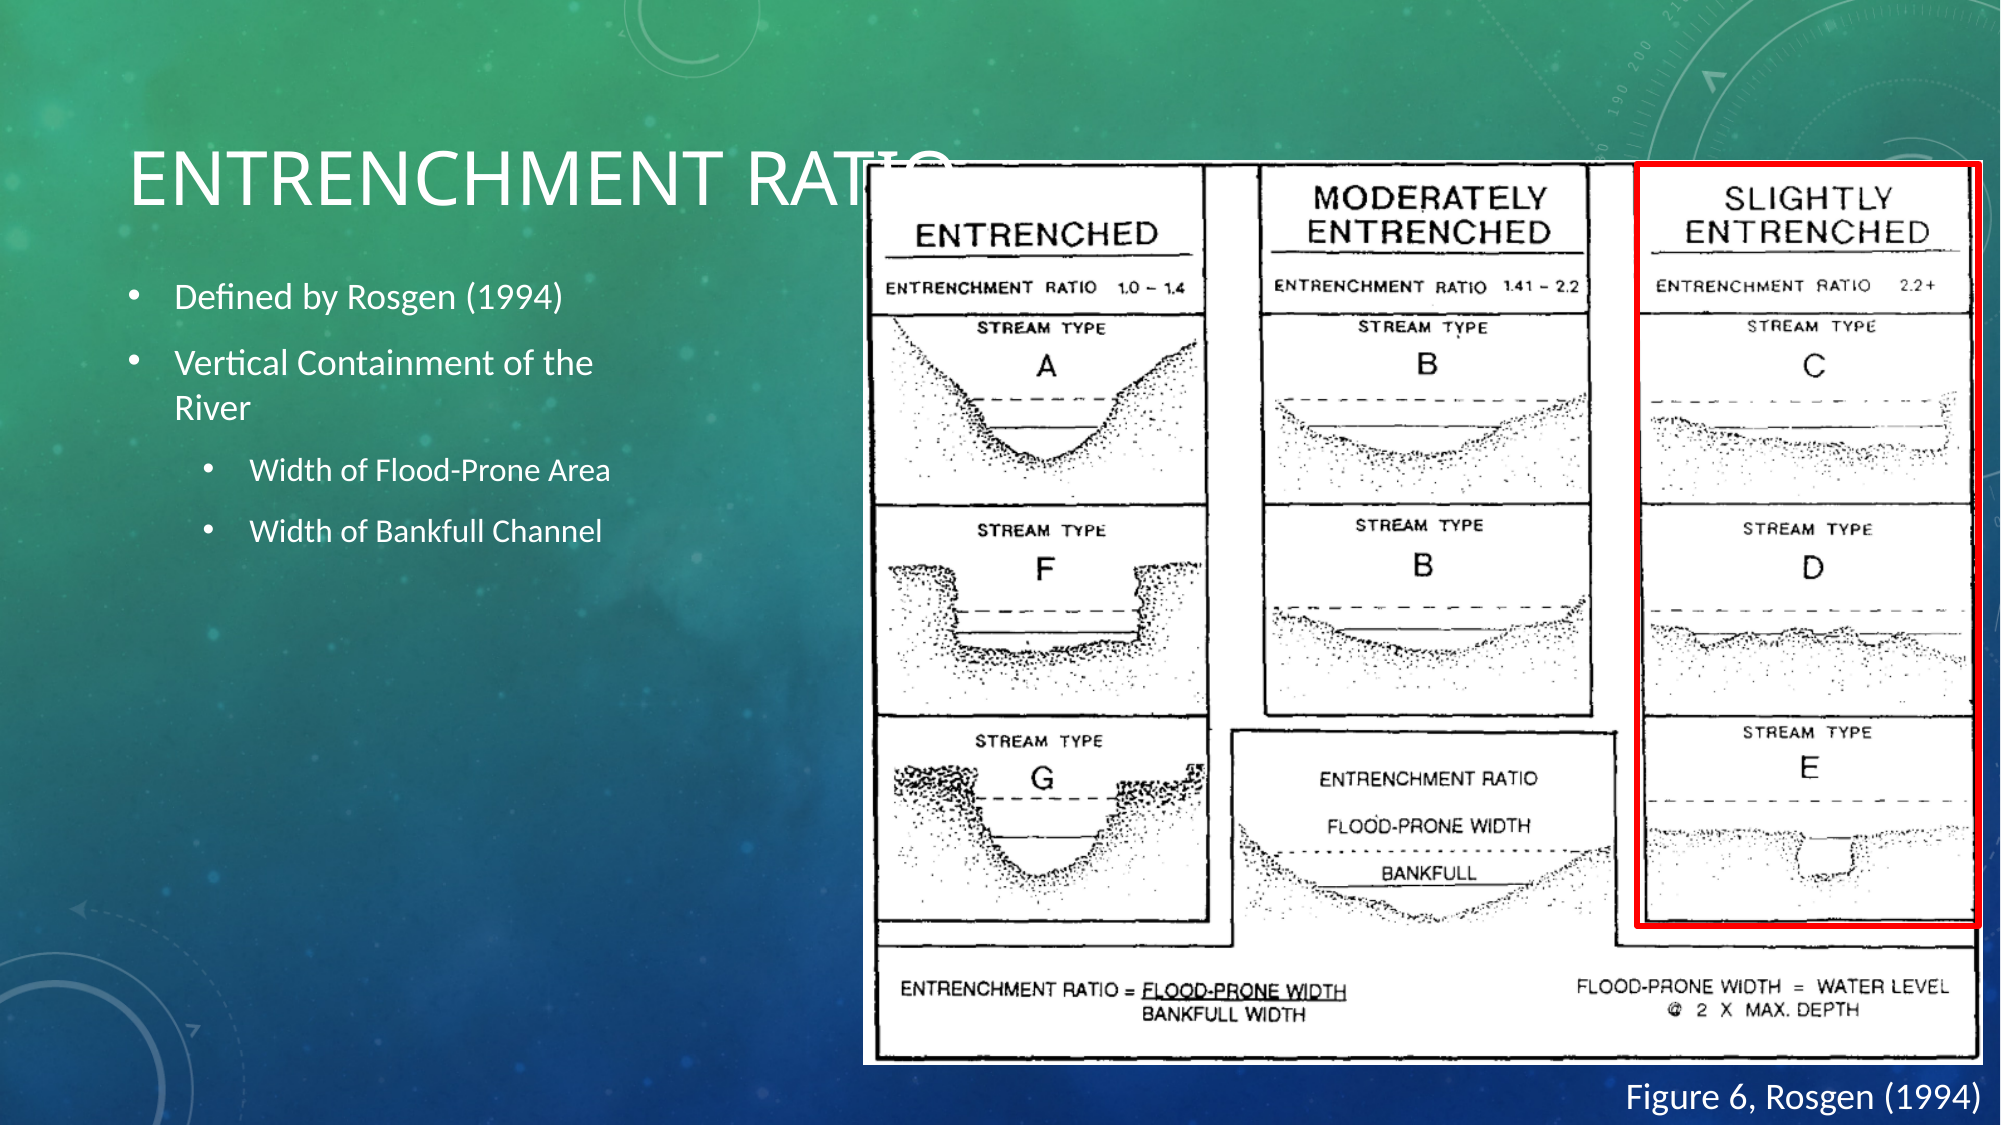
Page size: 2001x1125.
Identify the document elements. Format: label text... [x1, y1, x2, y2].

title Entrenchment Ratio [112, 99, 1775, 251]
list Defined by Rosgen (1994) Vertical Containment of the River Width of Flood-Prone Area Width of Bankfull Channel [112, 264, 659, 950]
text_box Figure 6, Rosgen (1994) [1611, 1064, 1998, 1124]
picture [0, 0, 2001, 1125]
